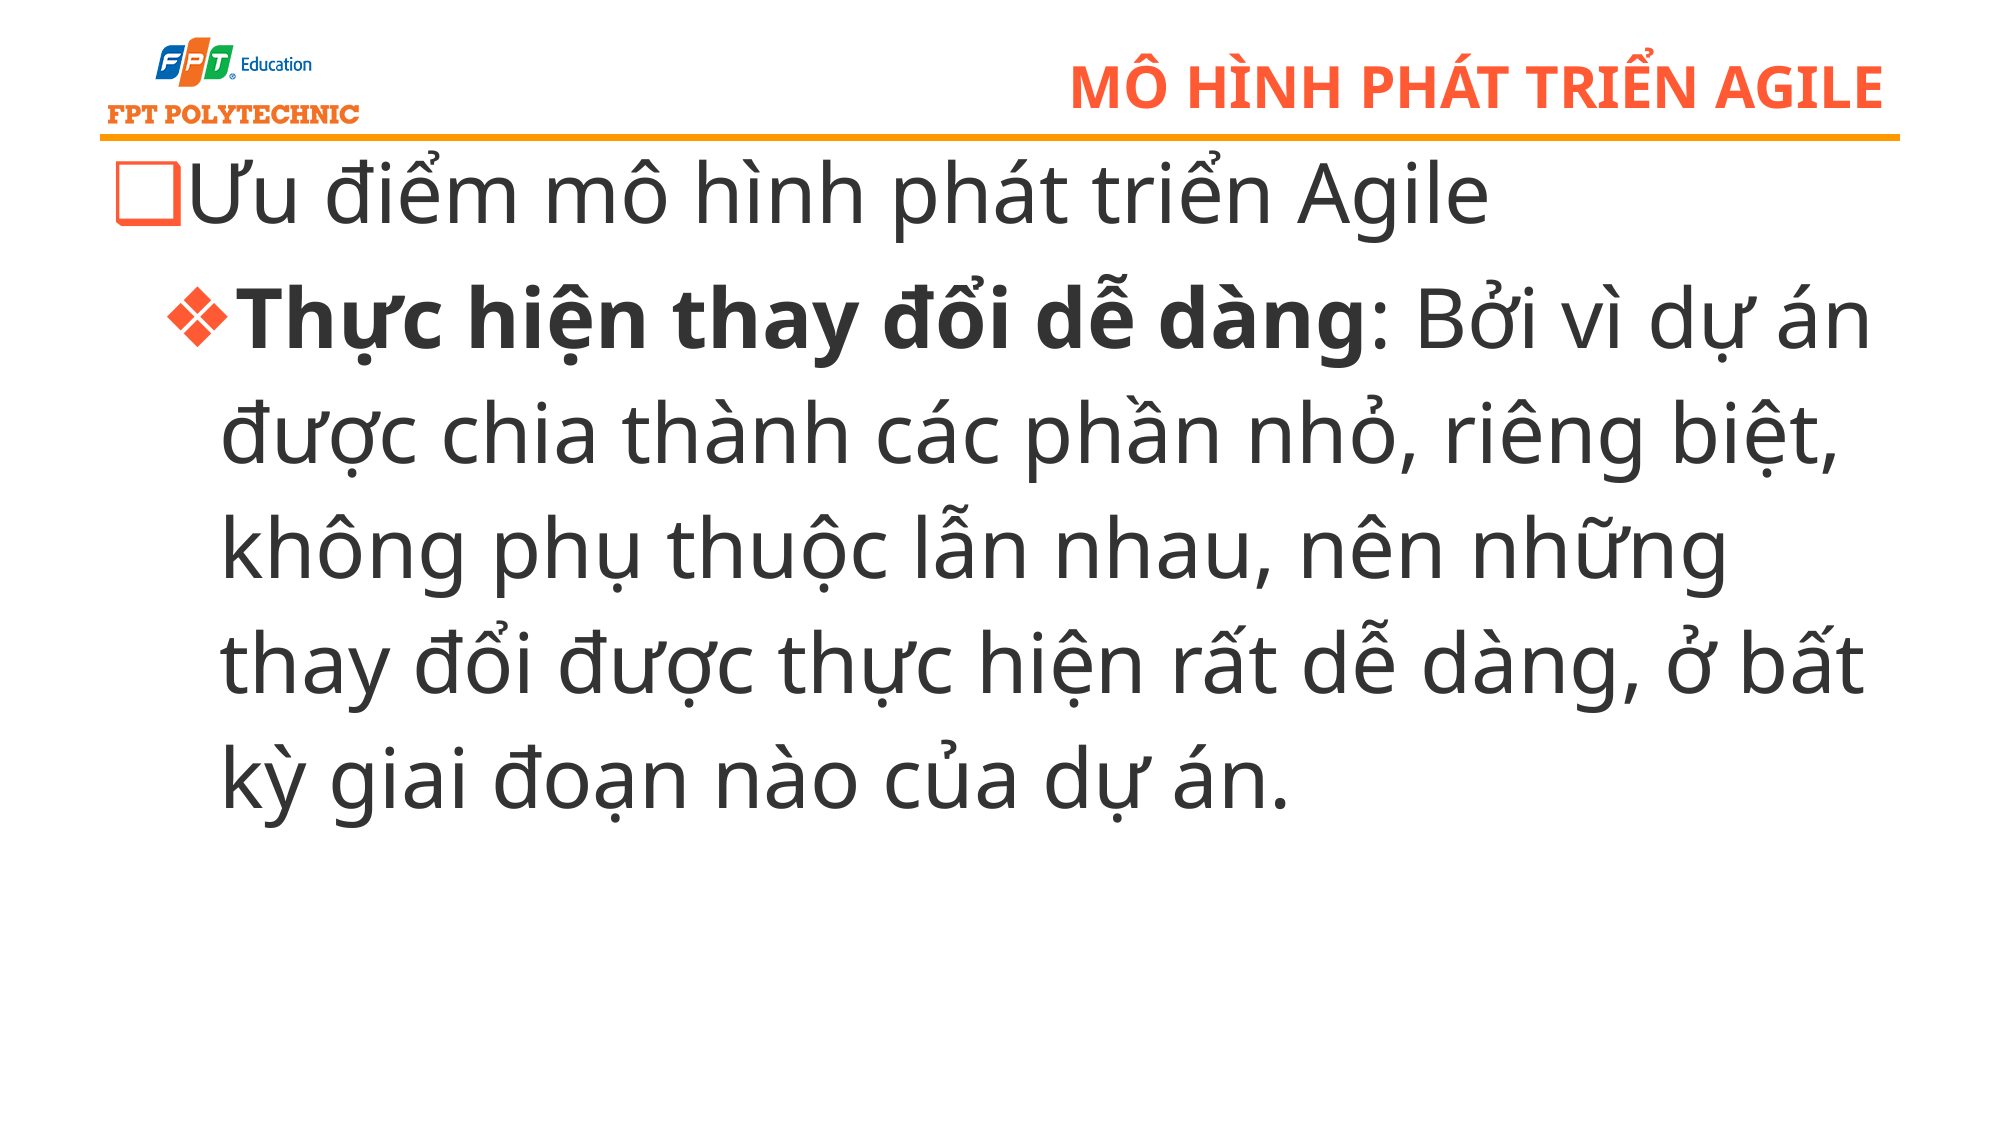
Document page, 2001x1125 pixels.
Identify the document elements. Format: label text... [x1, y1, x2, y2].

title Mô hình phát triển agile [366, 45, 1900, 125]
picture [99, 25, 367, 125]
text_box Thực hiện thay đổi dễ dàng: Bởi vì dự án được chia thành các phần nhỏ, riêng biệt, không phụ thuộc lẫn nhau, nên những thay đổi được thực hiện rất dễ dàng, ở bất kỳ giai đoạn nào của dự án. [83, 243, 1900, 1044]
text_box Ưu điểm mô hình phát triển Agile [95, 125, 1966, 255]
